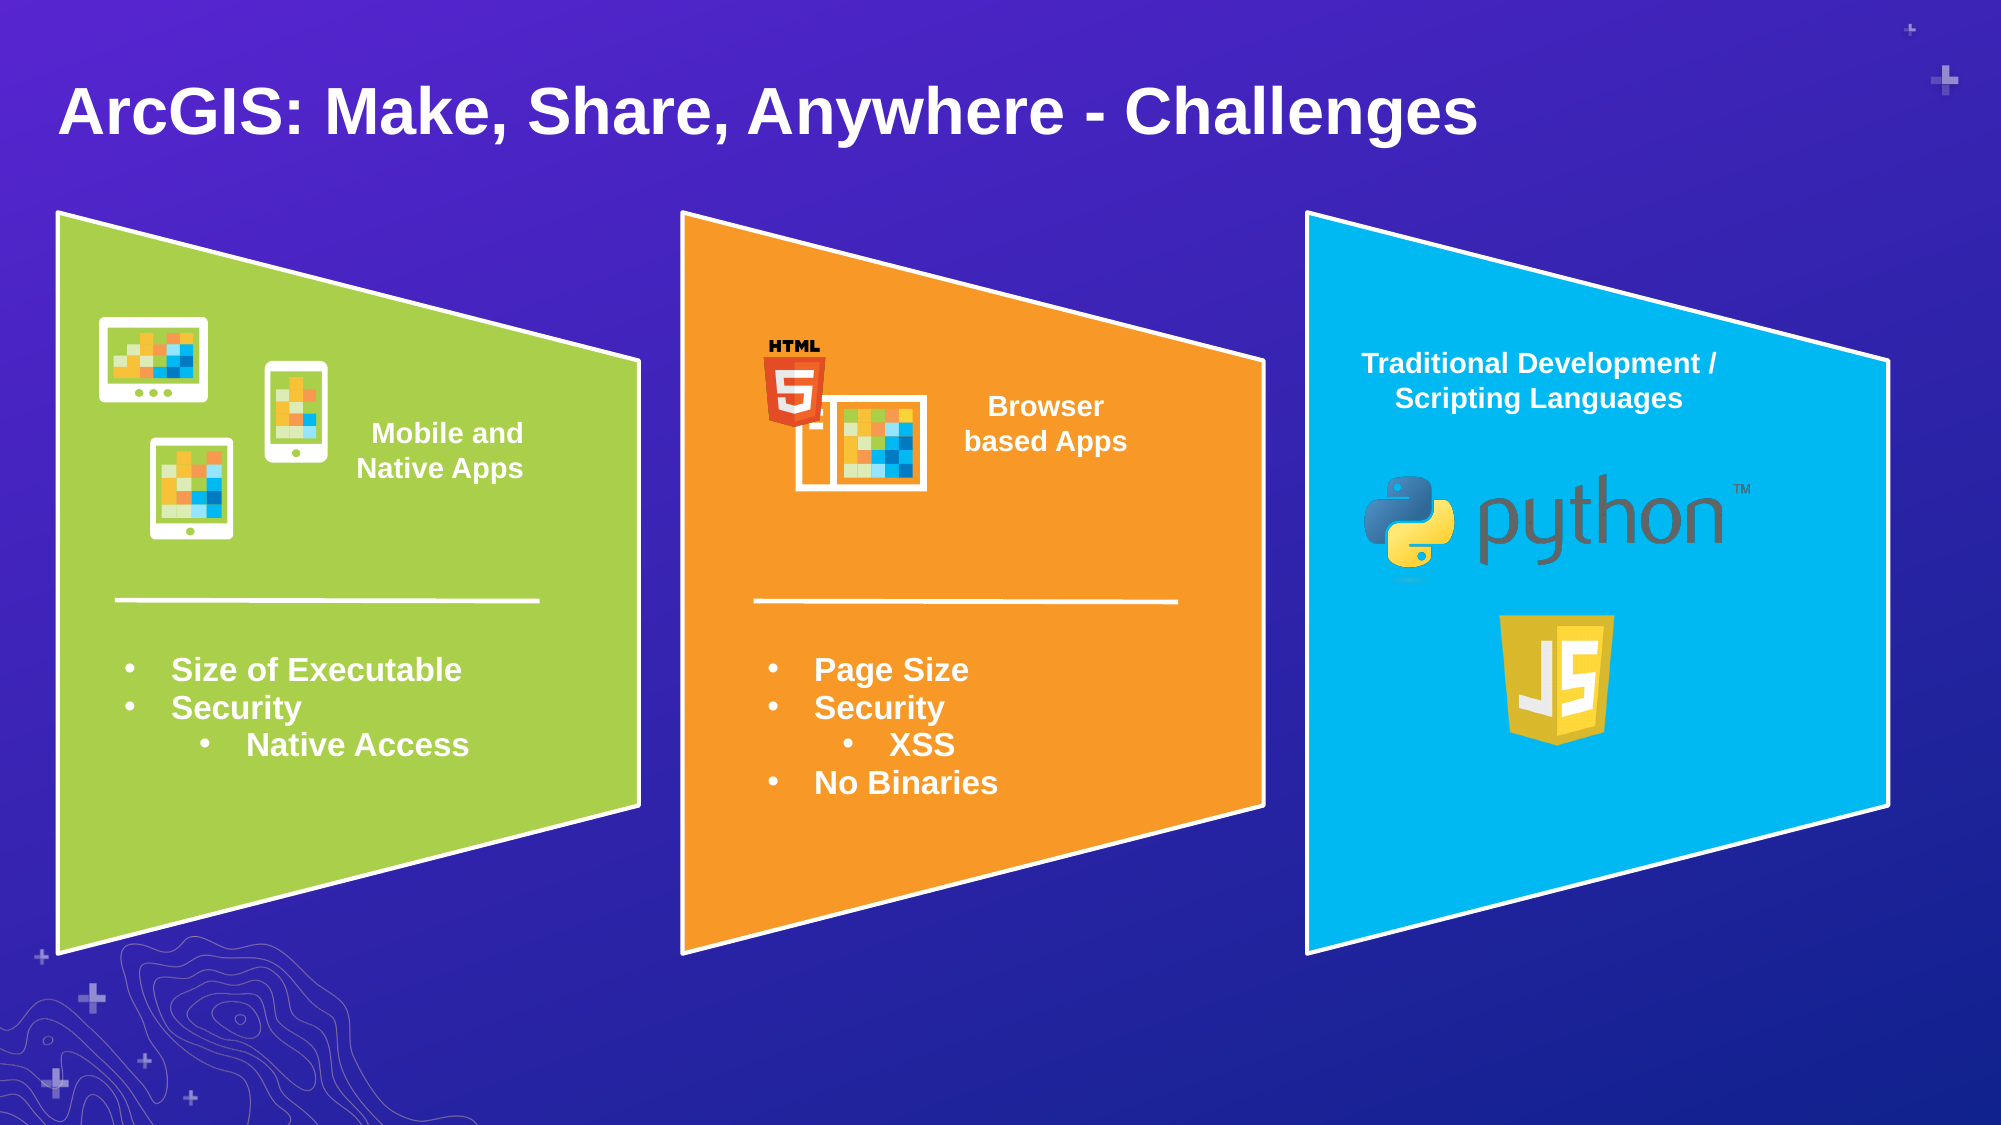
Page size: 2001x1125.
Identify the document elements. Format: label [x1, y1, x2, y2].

picture [1481, 499, 1517, 564]
picture [1642, 499, 1680, 543]
picture [1500, 616, 1614, 745]
picture [1388, 500, 1454, 567]
picture [1527, 500, 1561, 564]
picture [751, 340, 838, 427]
text_box [143, 432, 240, 546]
text_box [788, 387, 934, 499]
picture [1600, 476, 1633, 542]
picture [1688, 499, 1721, 542]
picture [1365, 477, 1430, 543]
picture [1571, 486, 1590, 543]
text_box [0, 0, 2000, 1125]
text_box [57, 211, 1889, 954]
text_box [93, 311, 214, 408]
text_box [258, 355, 334, 469]
